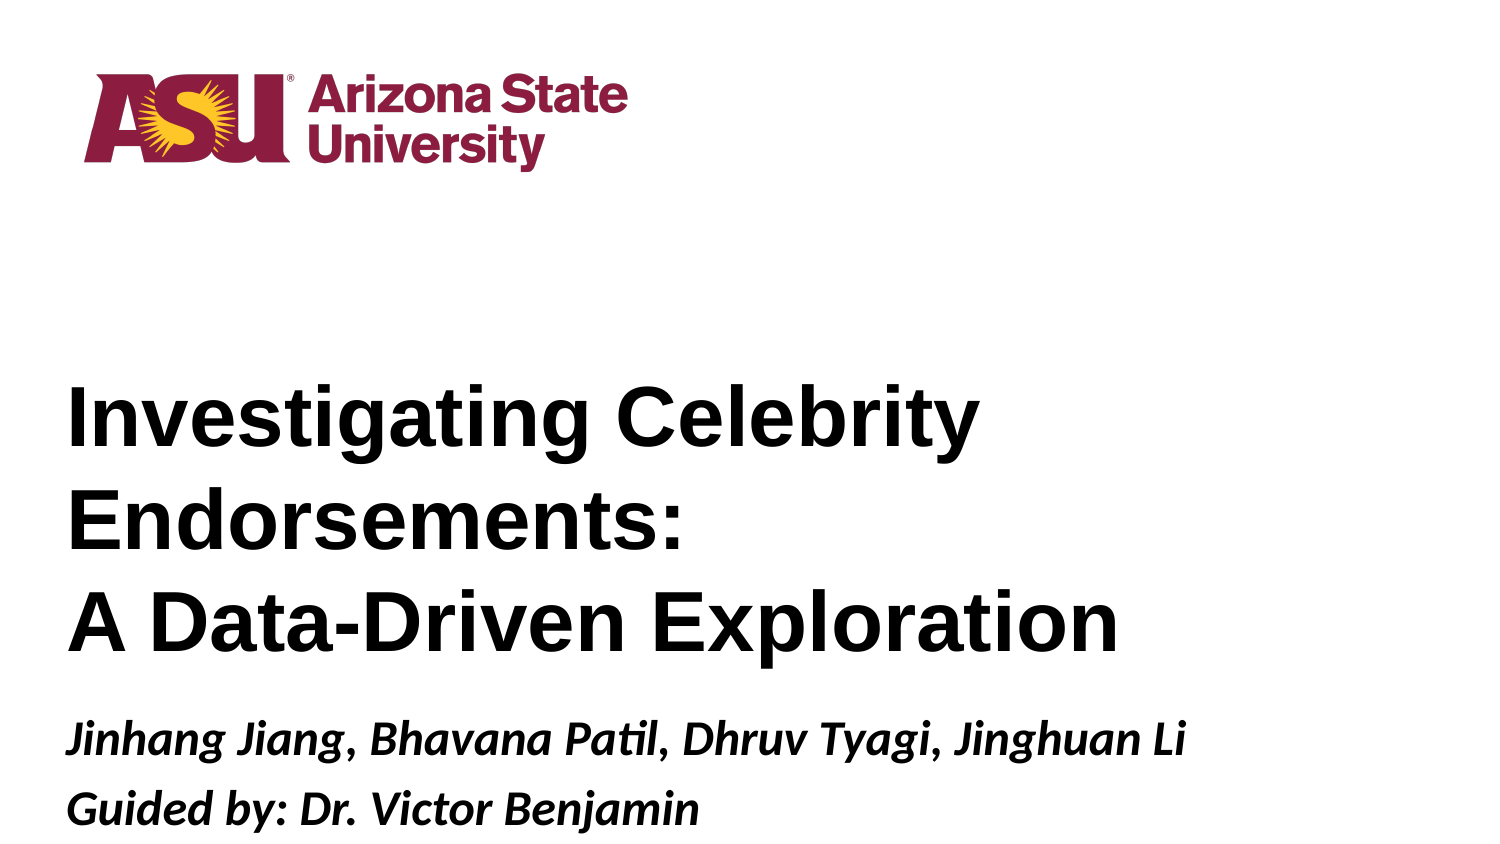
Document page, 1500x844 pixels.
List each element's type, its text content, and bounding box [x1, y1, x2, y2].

subtitle Jinhang Jiang, Bhavana Patil, Dhruv Tyagi, Jinghuan Li Guided by: Dr. Victor Benjamin [51, 689, 1389, 820]
picture [40, 30, 671, 206]
title Investigating Celebrity Endorsements: A Data-Driven Exploration [51, 347, 1449, 684]
